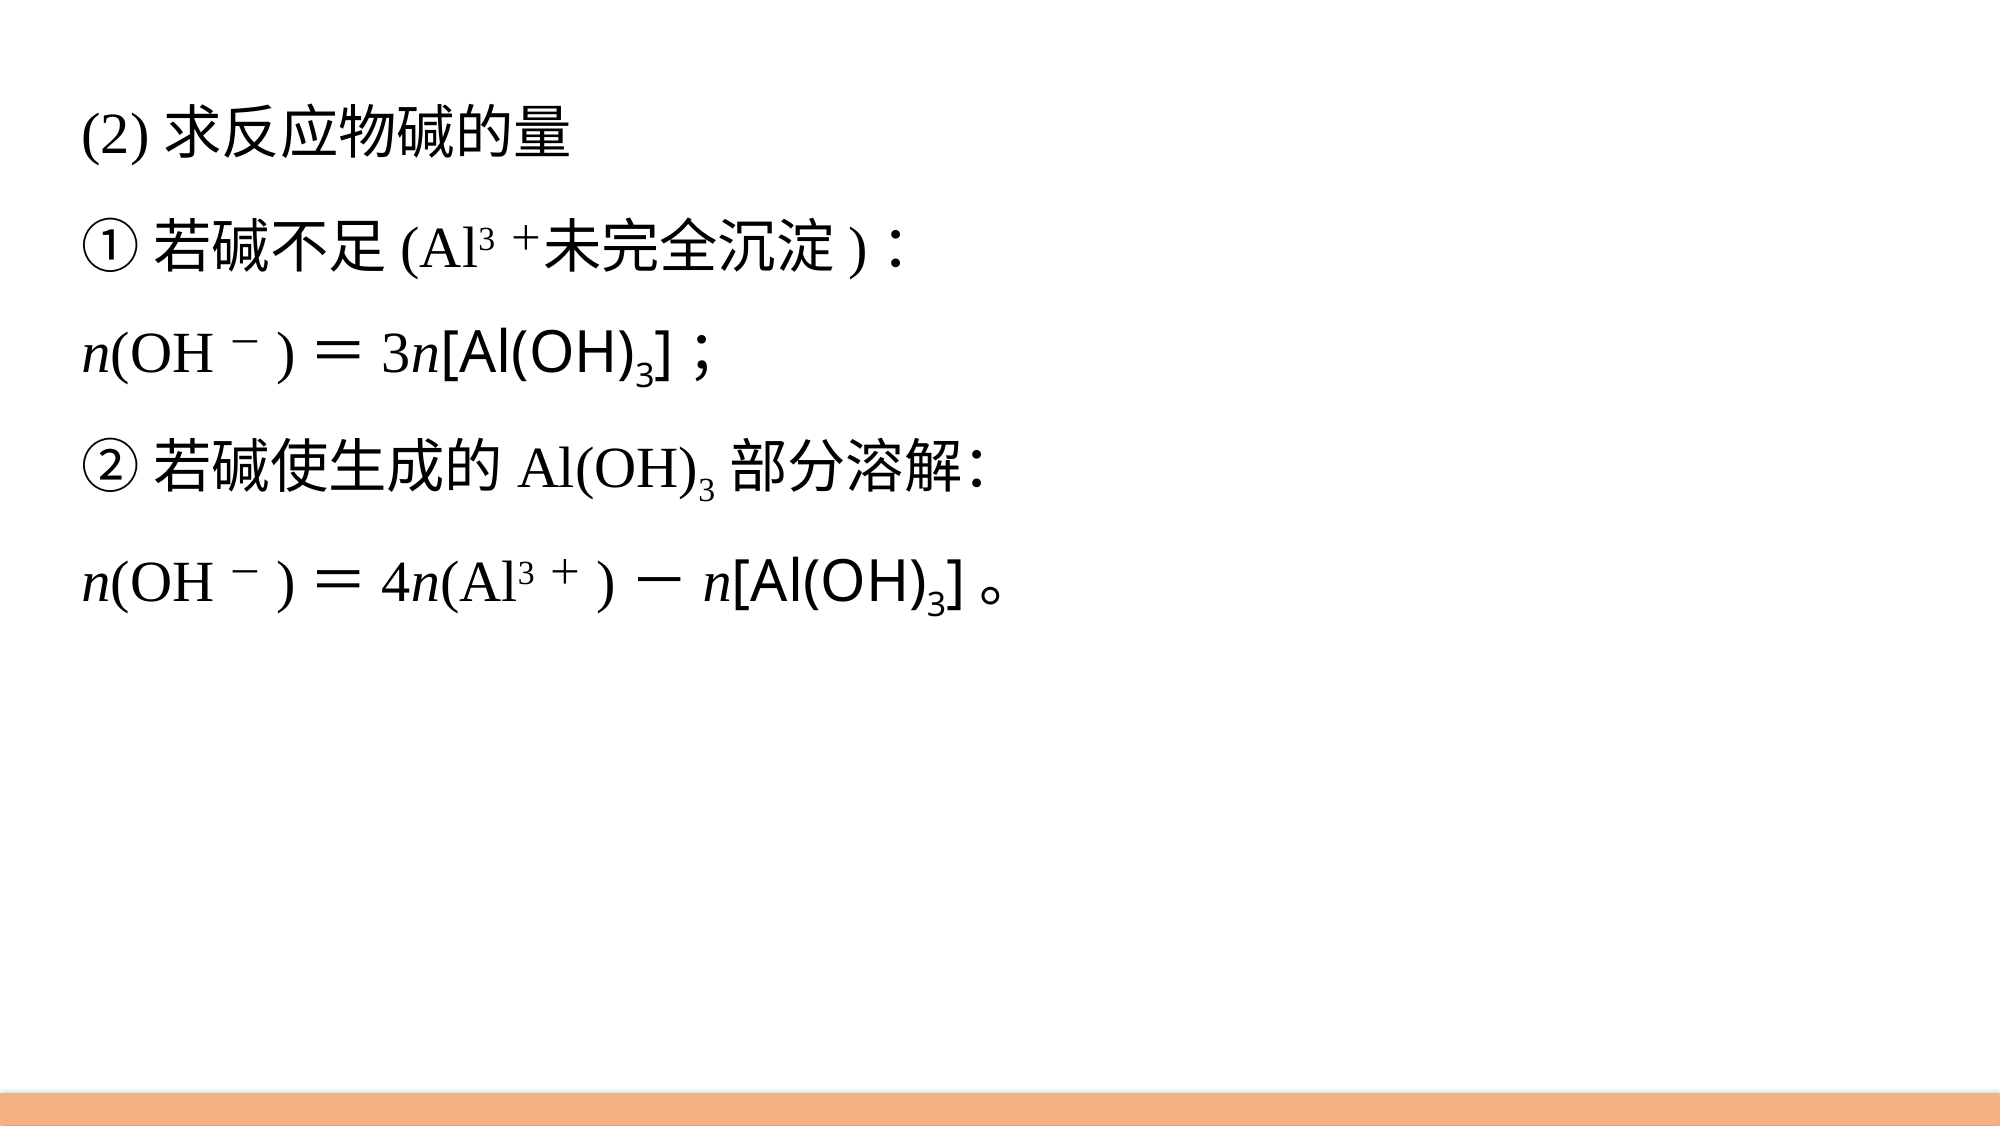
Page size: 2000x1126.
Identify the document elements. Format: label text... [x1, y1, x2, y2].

text_box (2)求反应物碱的量 ①若碱不足(Al3＋未完全沉淀)： n(OH－)＝3n[Al(OH)3]； ②若碱使生成的Al(OH)3部分溶解： n(OH－)＝4n(Al3＋)－n[Al(OH)3]。 [66, 42, 1838, 631]
text_box [0, 1092, 2000, 1126]
